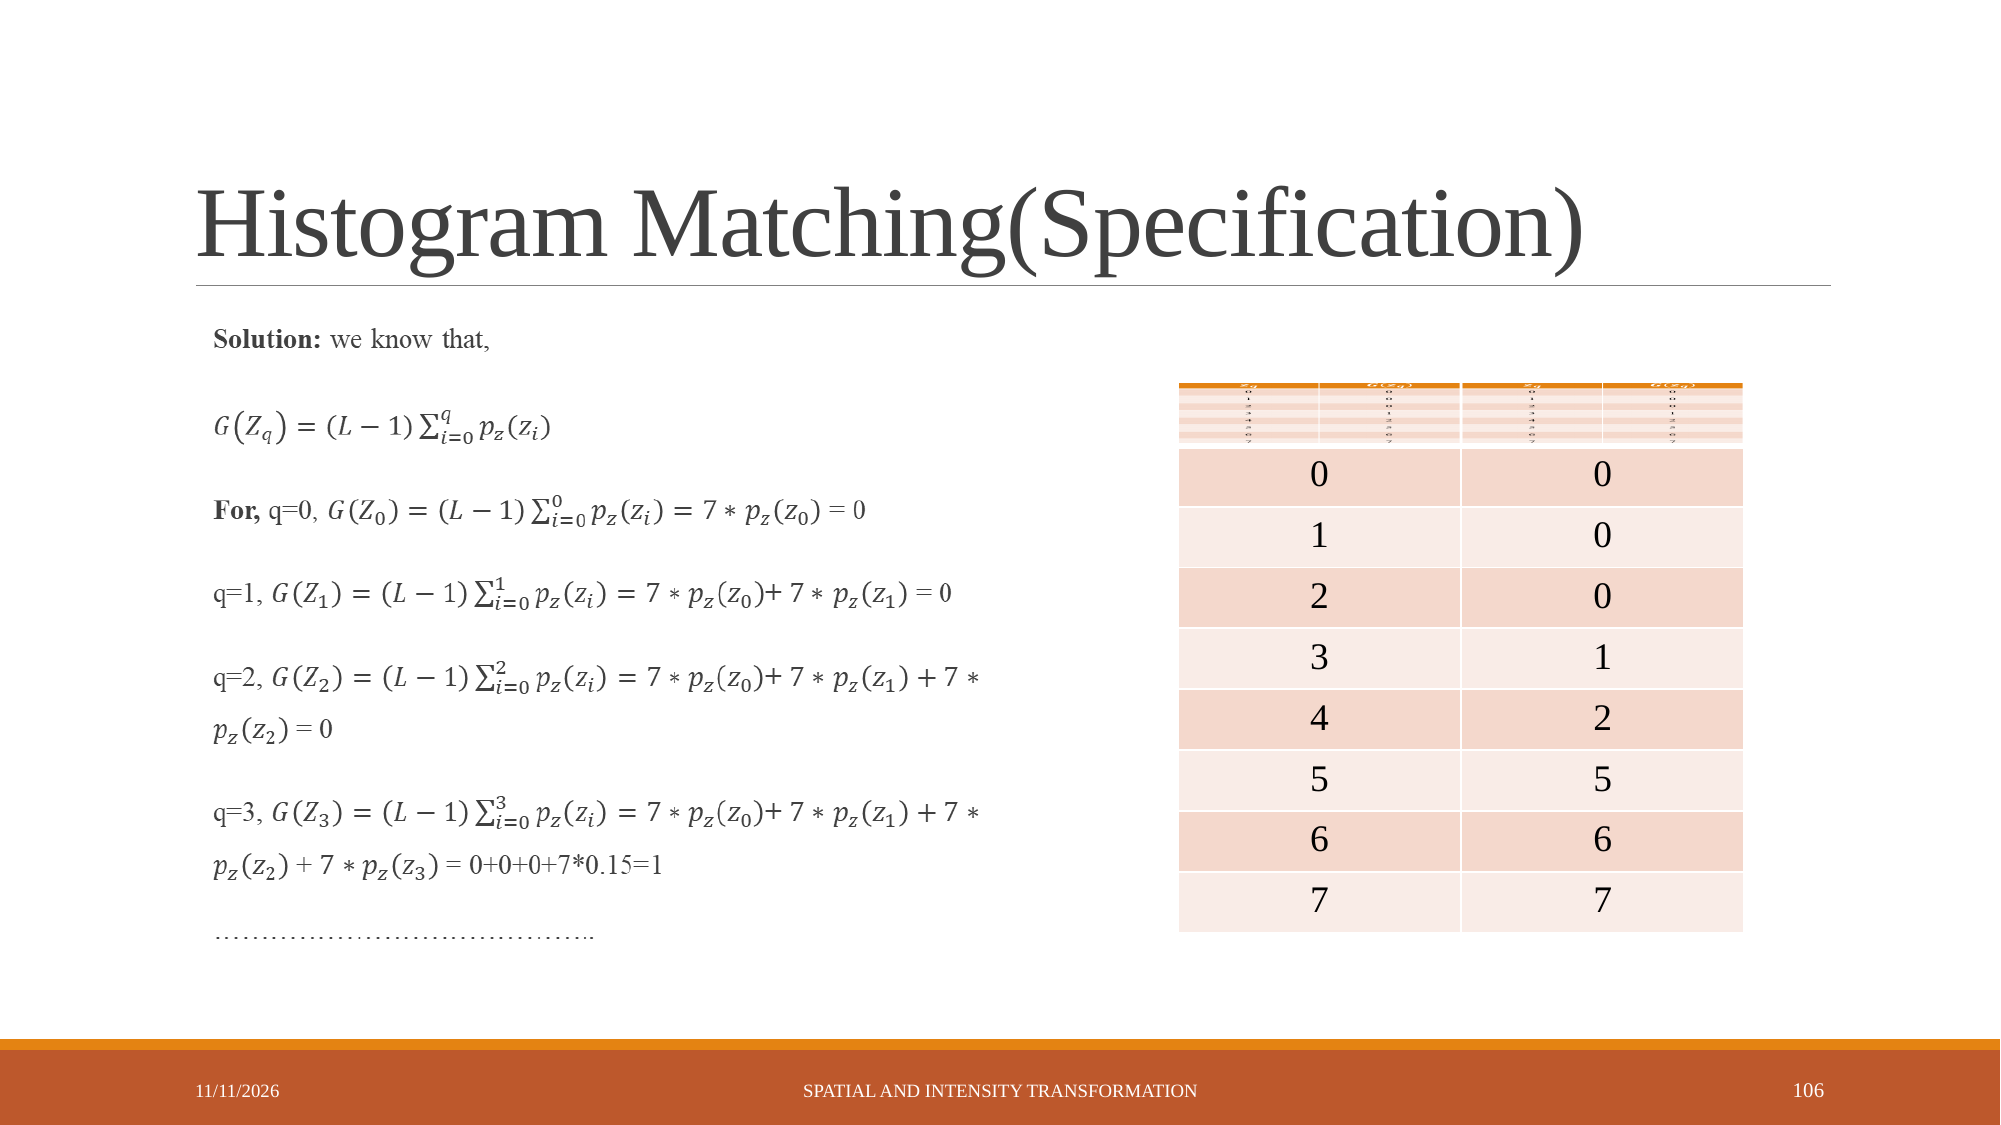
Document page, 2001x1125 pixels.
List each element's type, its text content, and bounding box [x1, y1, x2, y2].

table_cell 1 [1179, 508, 1460, 567]
table_cell 5 [1462, 751, 1743, 810]
table_header [1462, 383, 1743, 443]
table_cell 2 [1179, 568, 1460, 627]
table_cell 1 [1462, 629, 1743, 688]
table_cell 3 [1179, 629, 1460, 688]
footer Spatial and Intensity Transformation [604, 1059, 1396, 1120]
table_cell 0 [1462, 508, 1743, 567]
slide_number 106 [1624, 1059, 1840, 1120]
table_cell 6 [1462, 812, 1743, 871]
list [180, 302, 990, 963]
title Histogram Matching(Specification) [179, 47, 1830, 285]
table_cell 7 [1462, 873, 1743, 932]
table_cell 5 [1179, 751, 1460, 810]
table_cell 2 [1462, 690, 1743, 749]
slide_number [179, 1059, 586, 1120]
table_cell 4 [1179, 690, 1460, 749]
table_cell 6 [1179, 812, 1460, 871]
table_cell 0 [1462, 449, 1743, 506]
table_cell 0 [1179, 449, 1460, 506]
table_cell 0 [1462, 568, 1743, 627]
table_header [1179, 383, 1460, 443]
table_cell 7 [1179, 873, 1460, 932]
